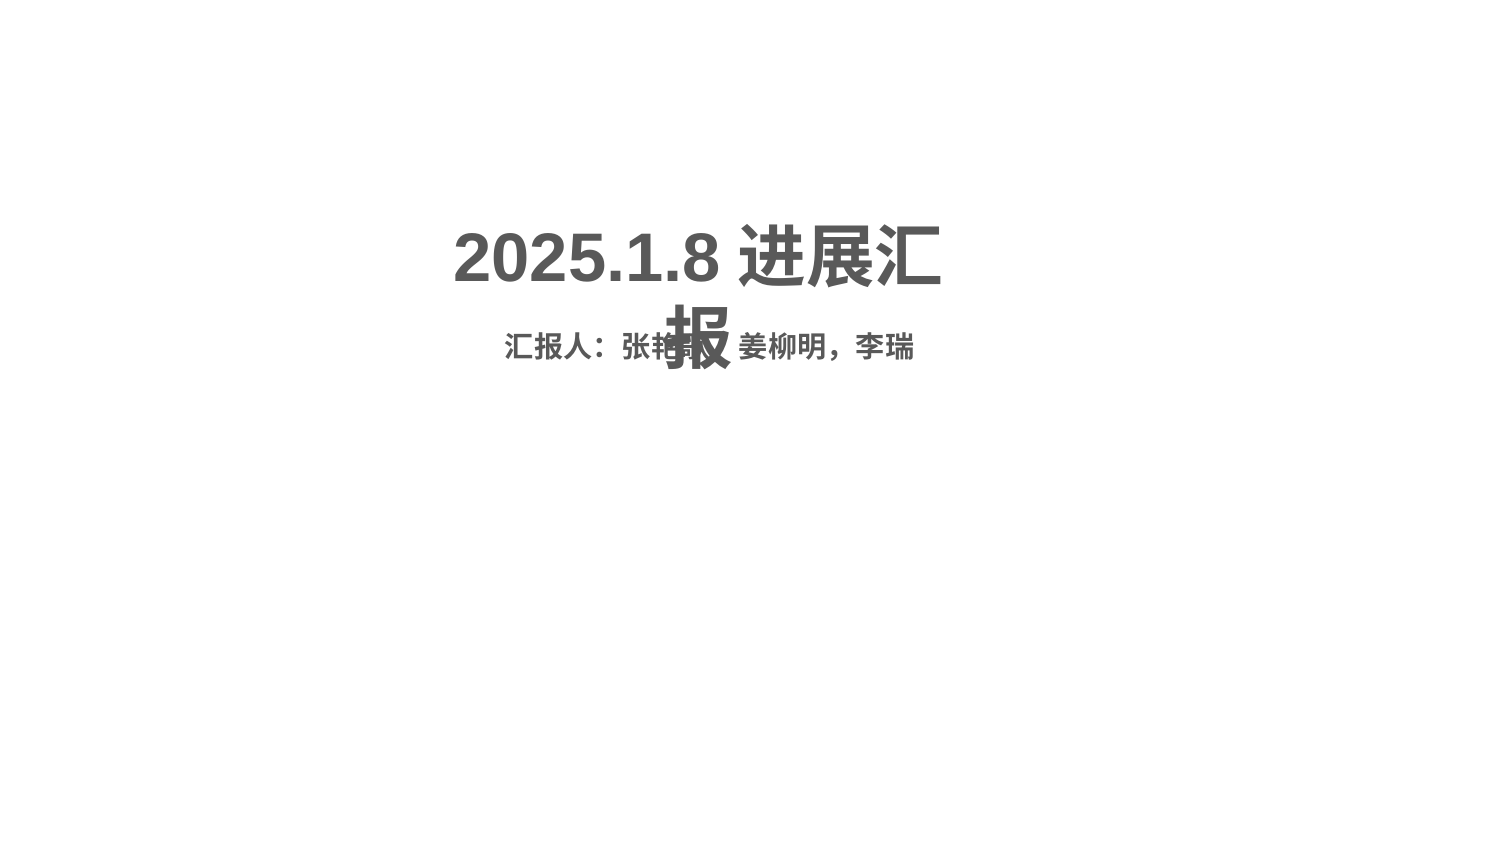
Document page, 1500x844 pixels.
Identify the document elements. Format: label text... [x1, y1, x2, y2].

text_box 2025.1.8进展汇报 [406, 197, 991, 358]
text_box 汇报人：张艳歌，姜柳明，李瑞 [463, 312, 956, 378]
